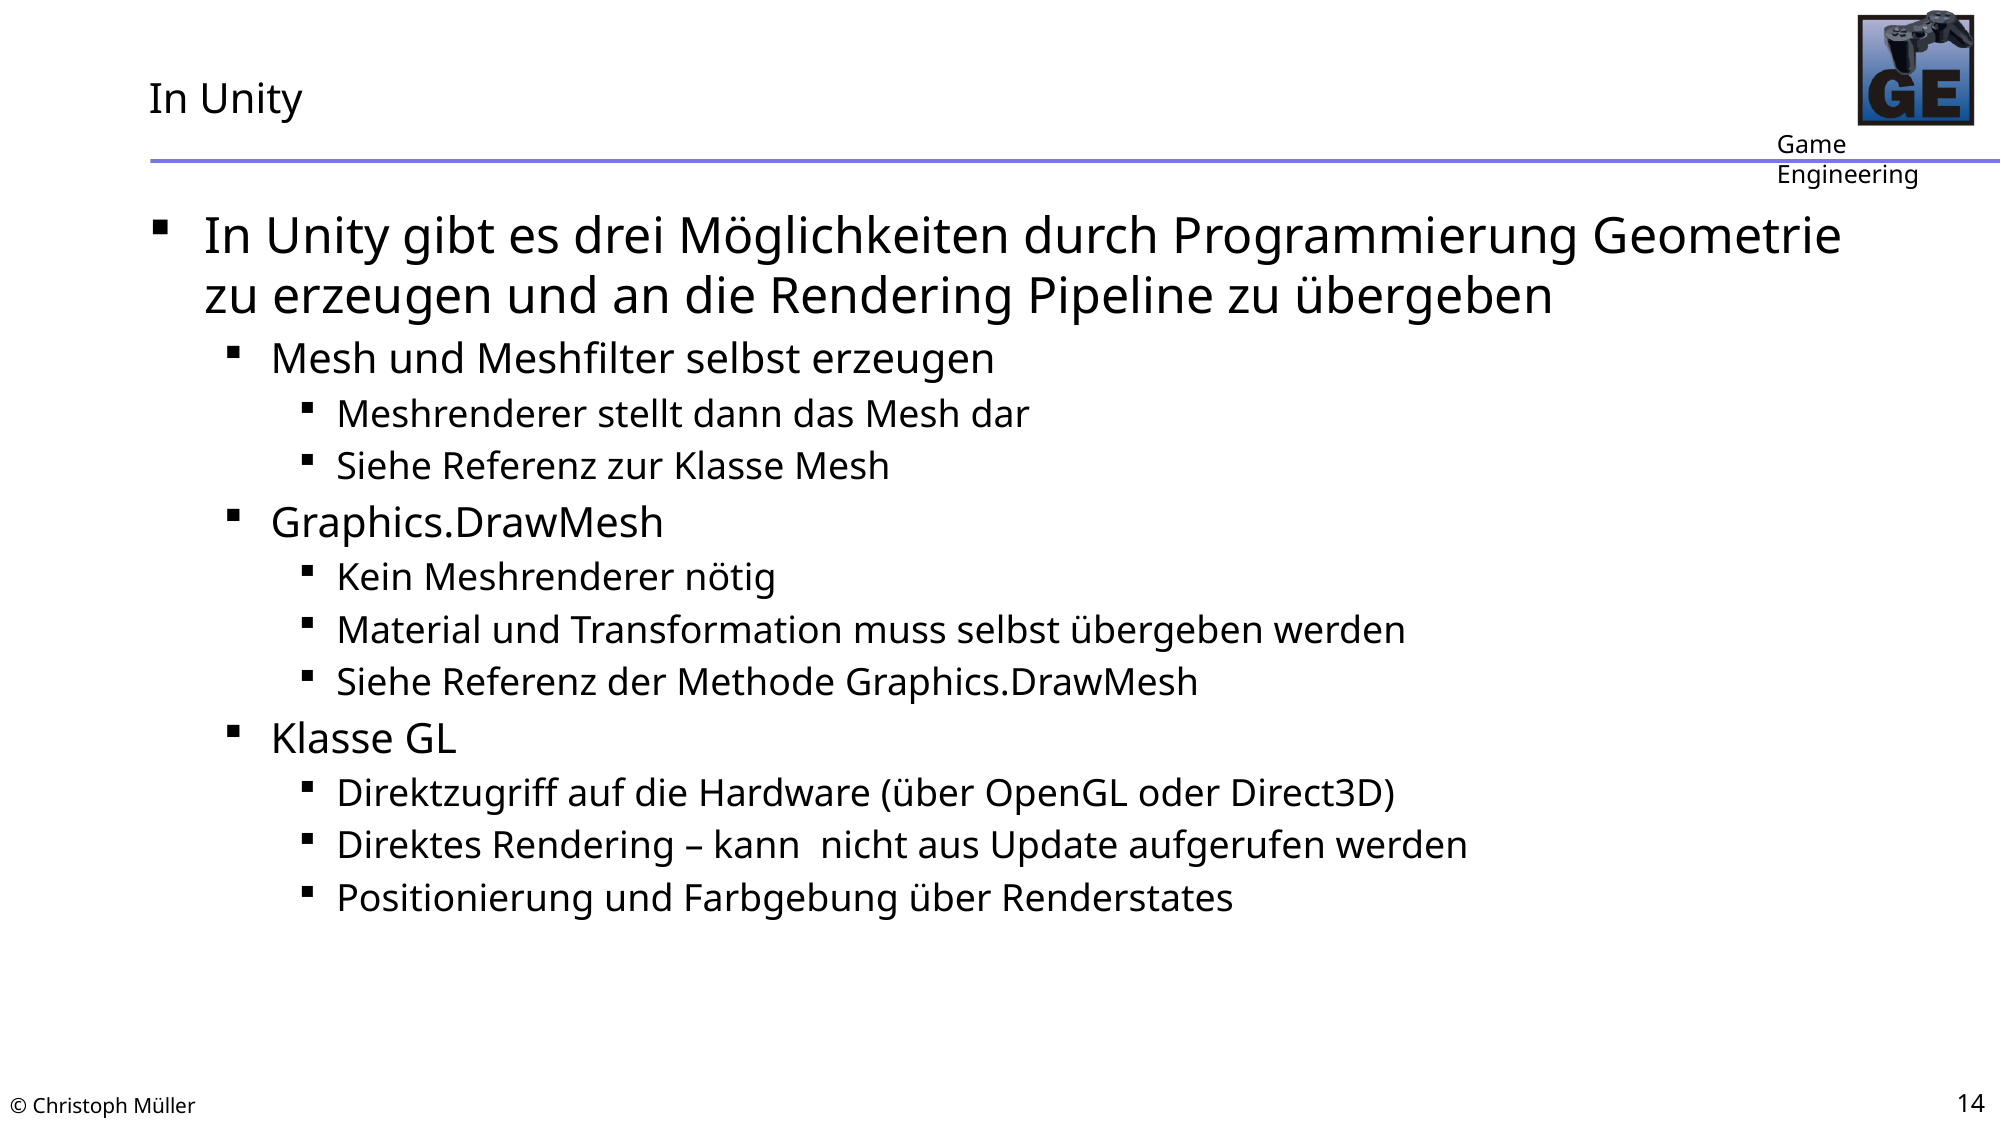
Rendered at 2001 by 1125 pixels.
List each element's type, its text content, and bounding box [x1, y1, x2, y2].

list In Unity gibt es drei Möglichkeiten durch Programmierung Geometrie zu erzeugen und an die Rendering Pipeline zu übergeben Mesh und Meshfilter selbst erzeugen Meshrenderer stellt dann das Mesh dar Siehe Referenz zur Klasse Mesh Graphics.DrawMesh Kein Meshrenderer nötig Material und Transformation muss selbst übergeben werden Siehe Referenz der Methode Graphics.DrawMesh Klasse GL Direktzugriff auf die Hardware (über OpenGL oder Direct3D) Direktes Rendering – kann nicht aus Update aufgerufen werden Positionierung und Farbgebung über Renderstates [133, 196, 1867, 1059]
title In Unity [133, 42, 1236, 151]
picture [1850, 8, 1981, 132]
